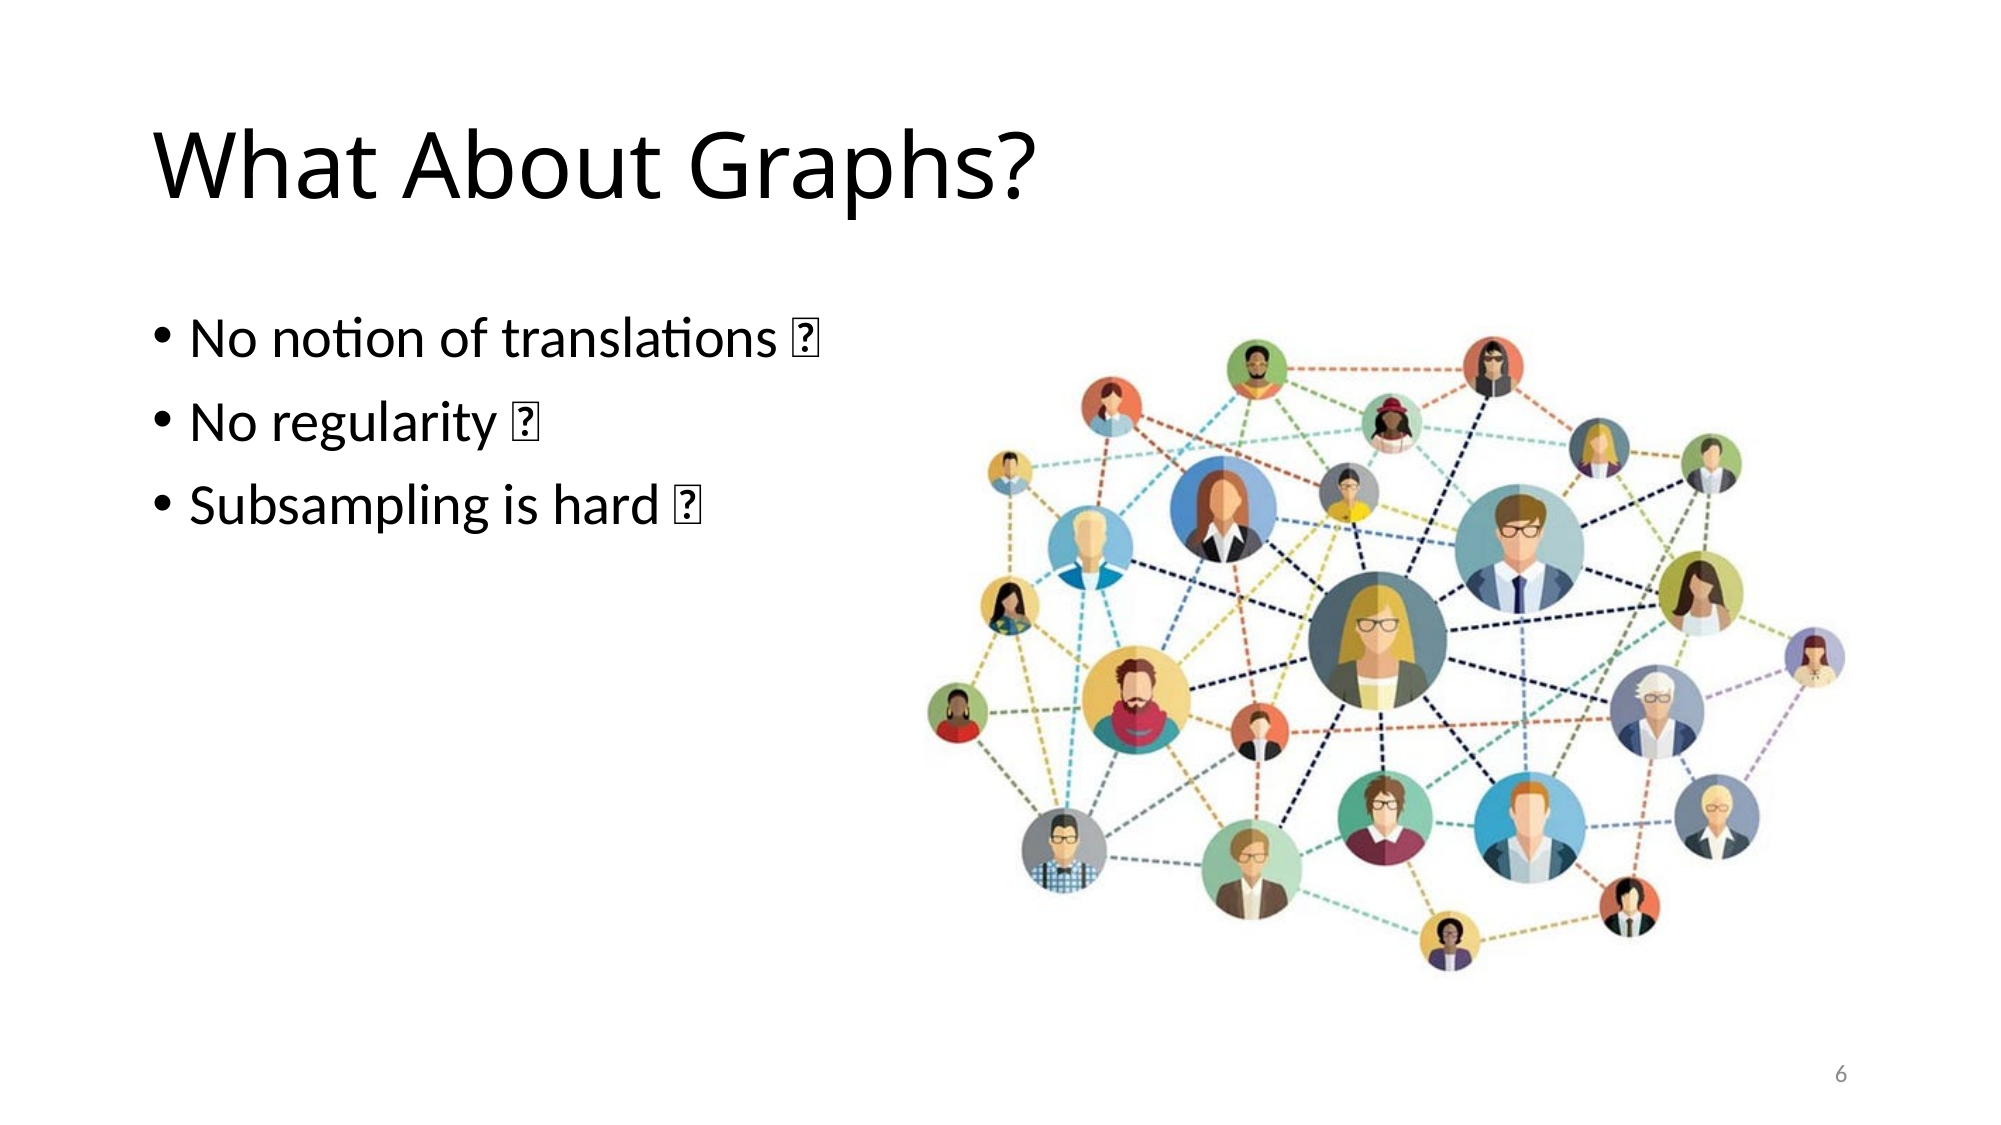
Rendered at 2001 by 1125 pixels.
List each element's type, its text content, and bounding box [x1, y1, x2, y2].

slide_number 6 [1412, 1042, 1863, 1103]
list No notion of translations ❌ No regularity ❌ Subsampling is hard ❌ [137, 299, 1863, 1014]
title What About Graphs? [137, 59, 1863, 278]
picture [901, 325, 1889, 995]
